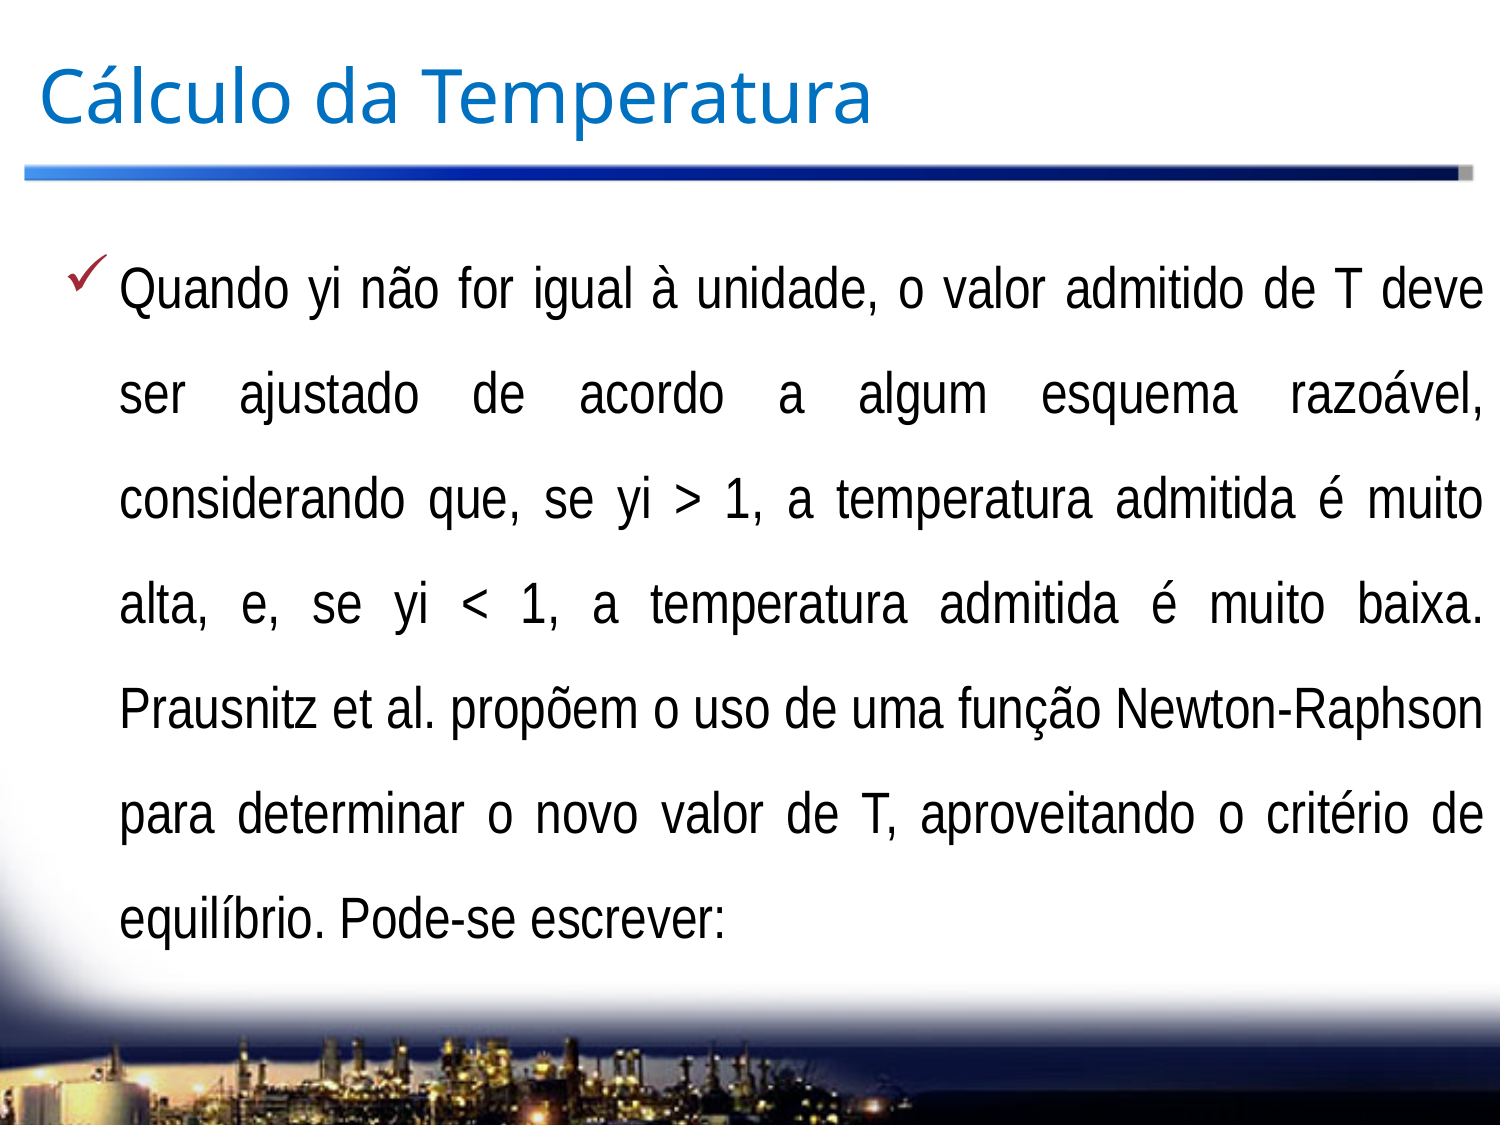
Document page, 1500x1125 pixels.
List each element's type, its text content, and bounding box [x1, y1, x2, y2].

title Cálculo da Temperatura [23, 0, 1477, 188]
list Quando yi não for igual à unidade, o valor admitido de T deve ser ajustado de acordo a algum esquema razoável, considerando que, se yi > 1, a temperatura admitida é muito alta, e, se yi < 1, a temperatura admitida é muito baixa. Prausnitz et al. propõem o uso de uma função Newton-Raphson para determinar o novo valor de T, aproveitando o critério de equilíbrio. Pode-se escrever: [48, 207, 1500, 962]
picture [0, 0, 1500, 1125]
